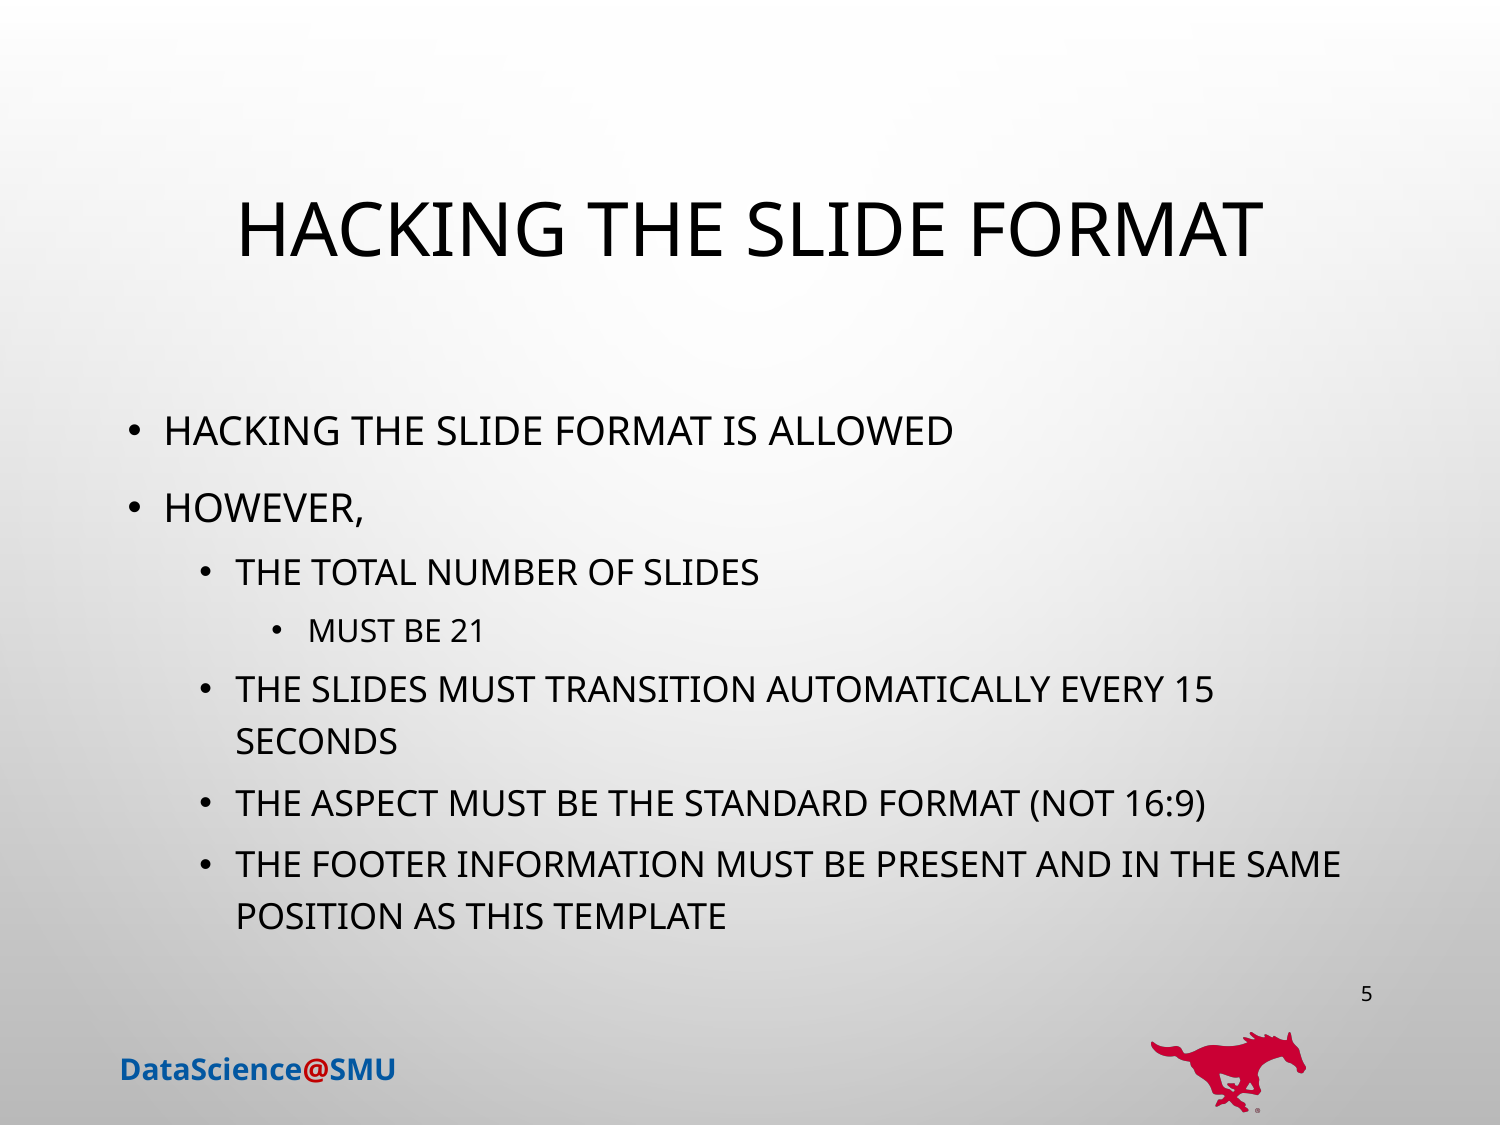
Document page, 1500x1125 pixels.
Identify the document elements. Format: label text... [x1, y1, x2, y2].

title Hacking the Slide Format [112, 101, 1388, 364]
slide_number 5 [1293, 965, 1388, 1025]
list Hacking the slide format is allowed However, The total number of slides must be 21 The slides must transition automatically every 15 seconds The aspect must be the standard format (not 16:9) The footer information must be present and in the same position as this template [112, 388, 1388, 950]
picture [0, 0, 1500, 1125]
